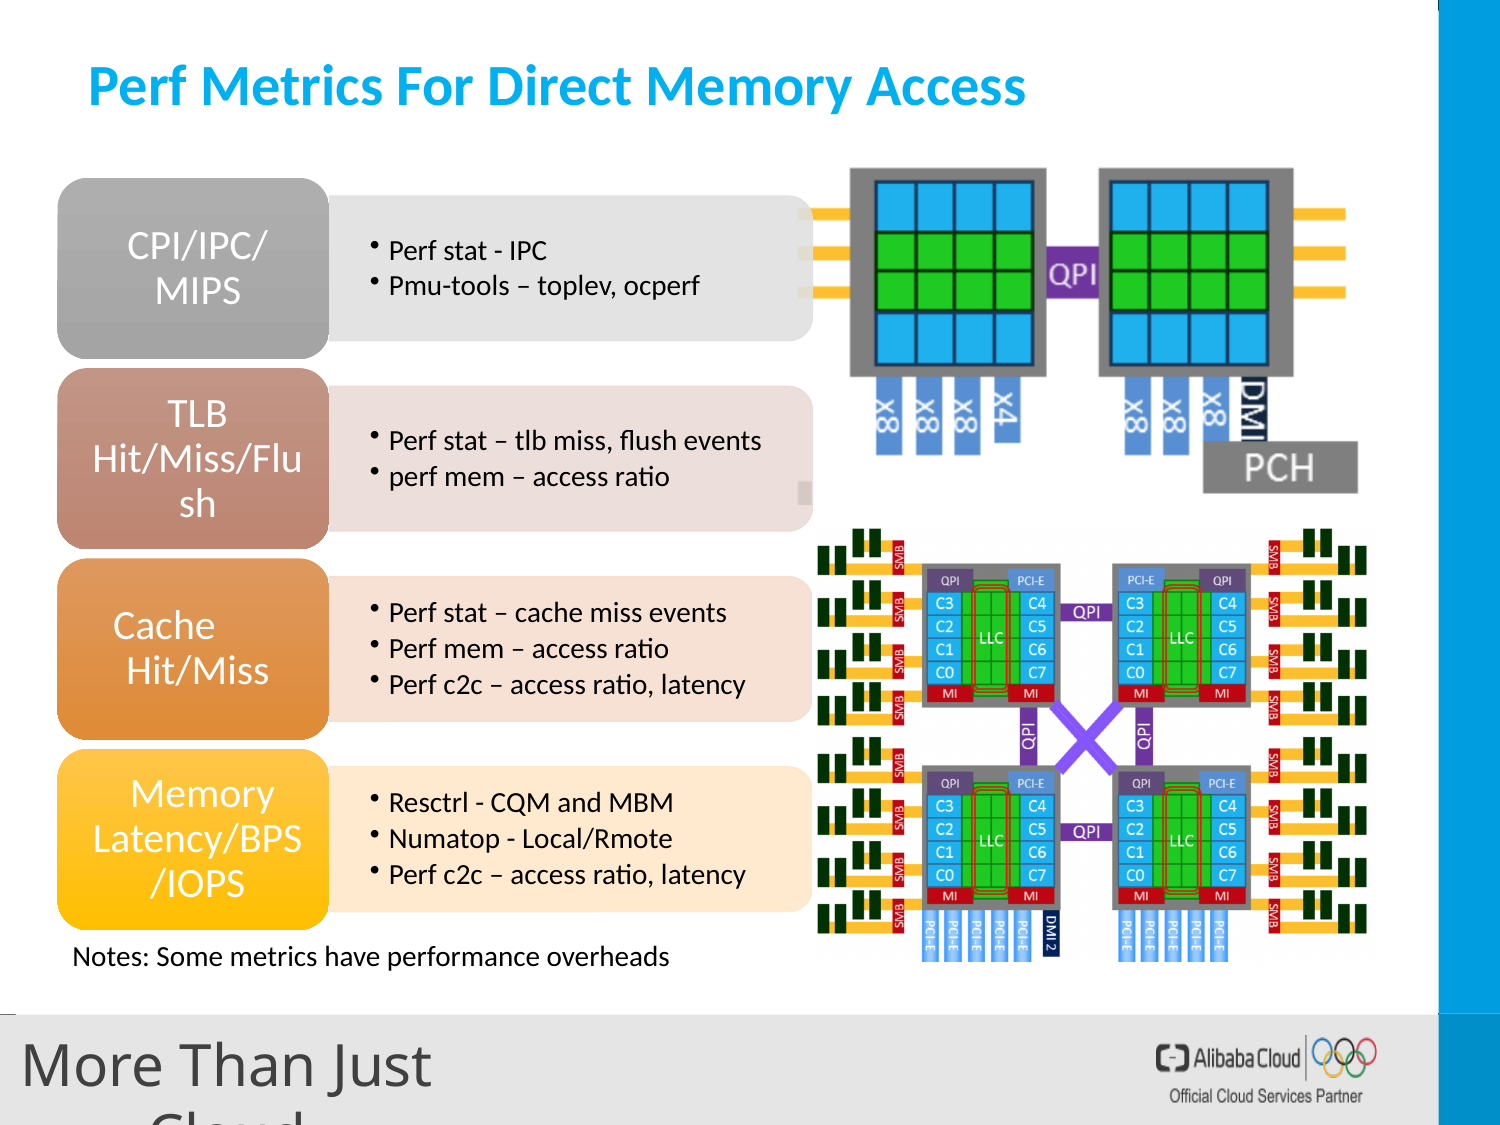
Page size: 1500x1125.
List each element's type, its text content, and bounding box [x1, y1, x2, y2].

text_box [813, 218, 1402, 933]
picture [792, 152, 1377, 506]
text_box [1438, 1013, 1500, 1125]
text_box More Than Just Cloud [0, 1024, 499, 1125]
text_box Notes: Some metrics have performance overheads [57, 931, 813, 980]
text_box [57, 177, 813, 931]
text_box Perf Metrics For Direct Memory Access [82, 44, 1283, 121]
text_box [1438, 0, 1500, 1013]
picture [1156, 1035, 1377, 1104]
text_box [0, 1014, 1438, 1125]
picture [812, 526, 1377, 966]
